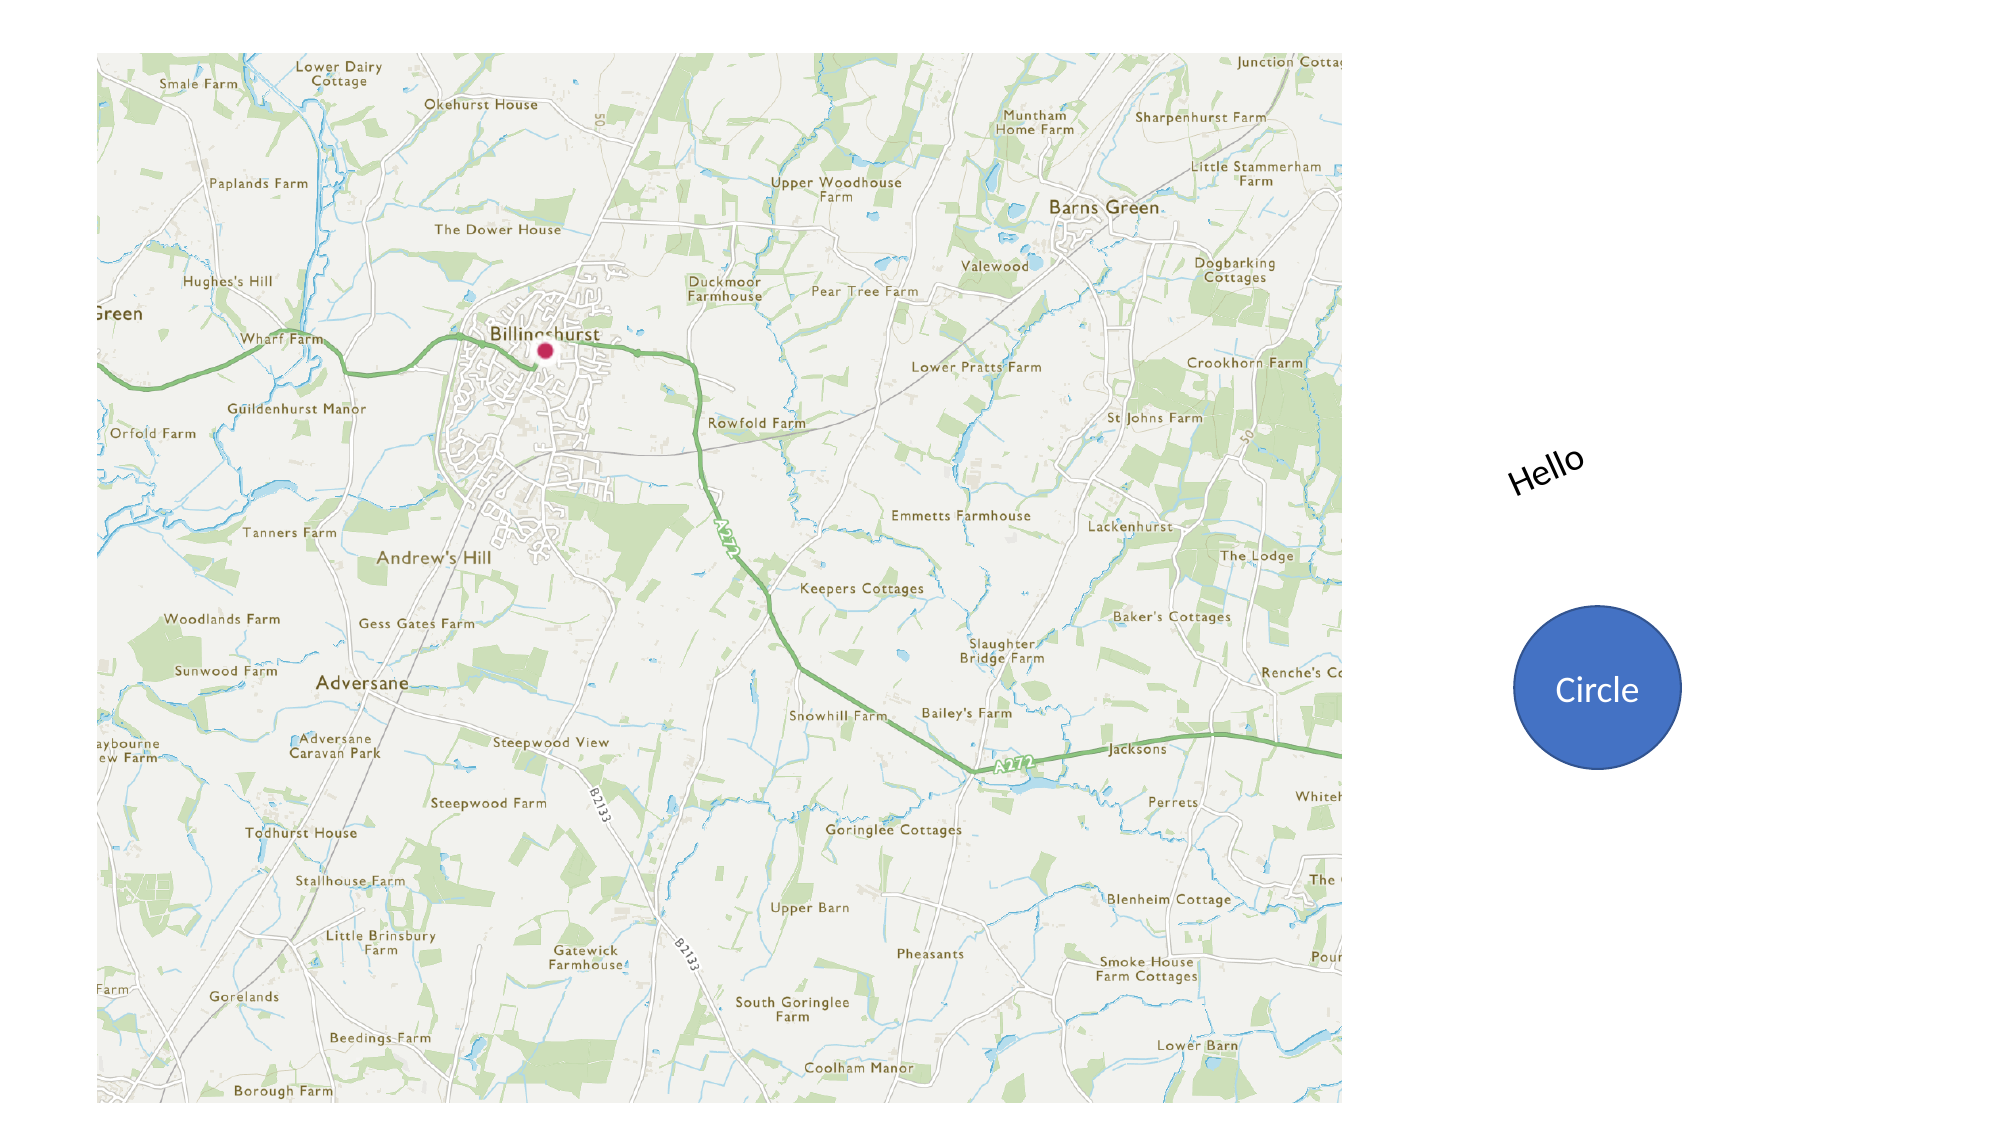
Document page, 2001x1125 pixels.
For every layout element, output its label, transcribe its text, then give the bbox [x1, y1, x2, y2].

text_box Hello [1483, 418, 1608, 518]
picture [96, 53, 1342, 1103]
text_box Circle [1513, 605, 1682, 770]
